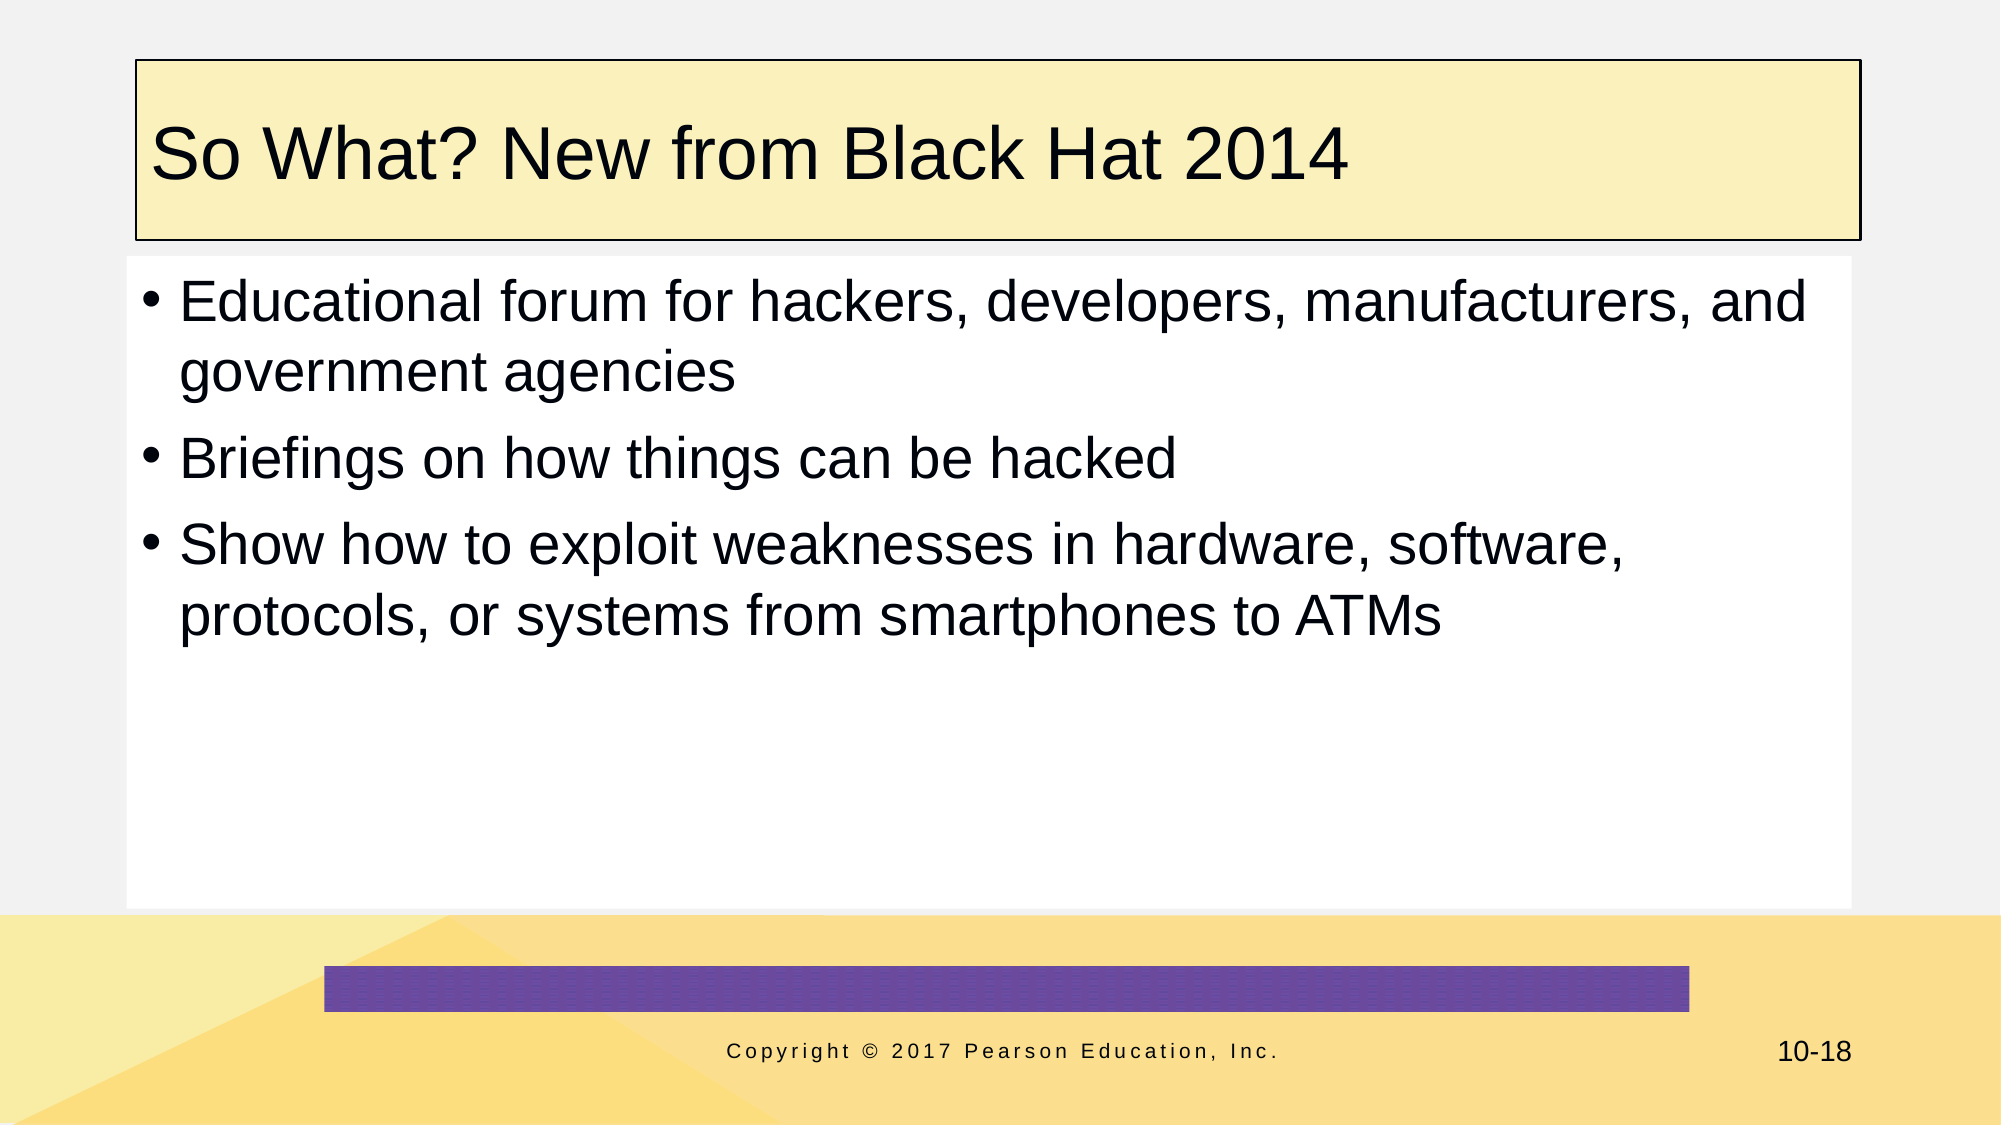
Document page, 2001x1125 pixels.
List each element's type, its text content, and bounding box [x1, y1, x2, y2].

title So What? New from Black Hat 2014 [135, 59, 1862, 241]
list Educational forum for hackers, developers, manufacturers, and government agencies Briefings on how things can be hacked Show how to exploit weaknesses in hardware, software, protocols, or systems from smartphones to ATMs [126, 255, 1852, 909]
footer Copyright © 2017 Pearson Education, Inc. [326, 1025, 1677, 1075]
